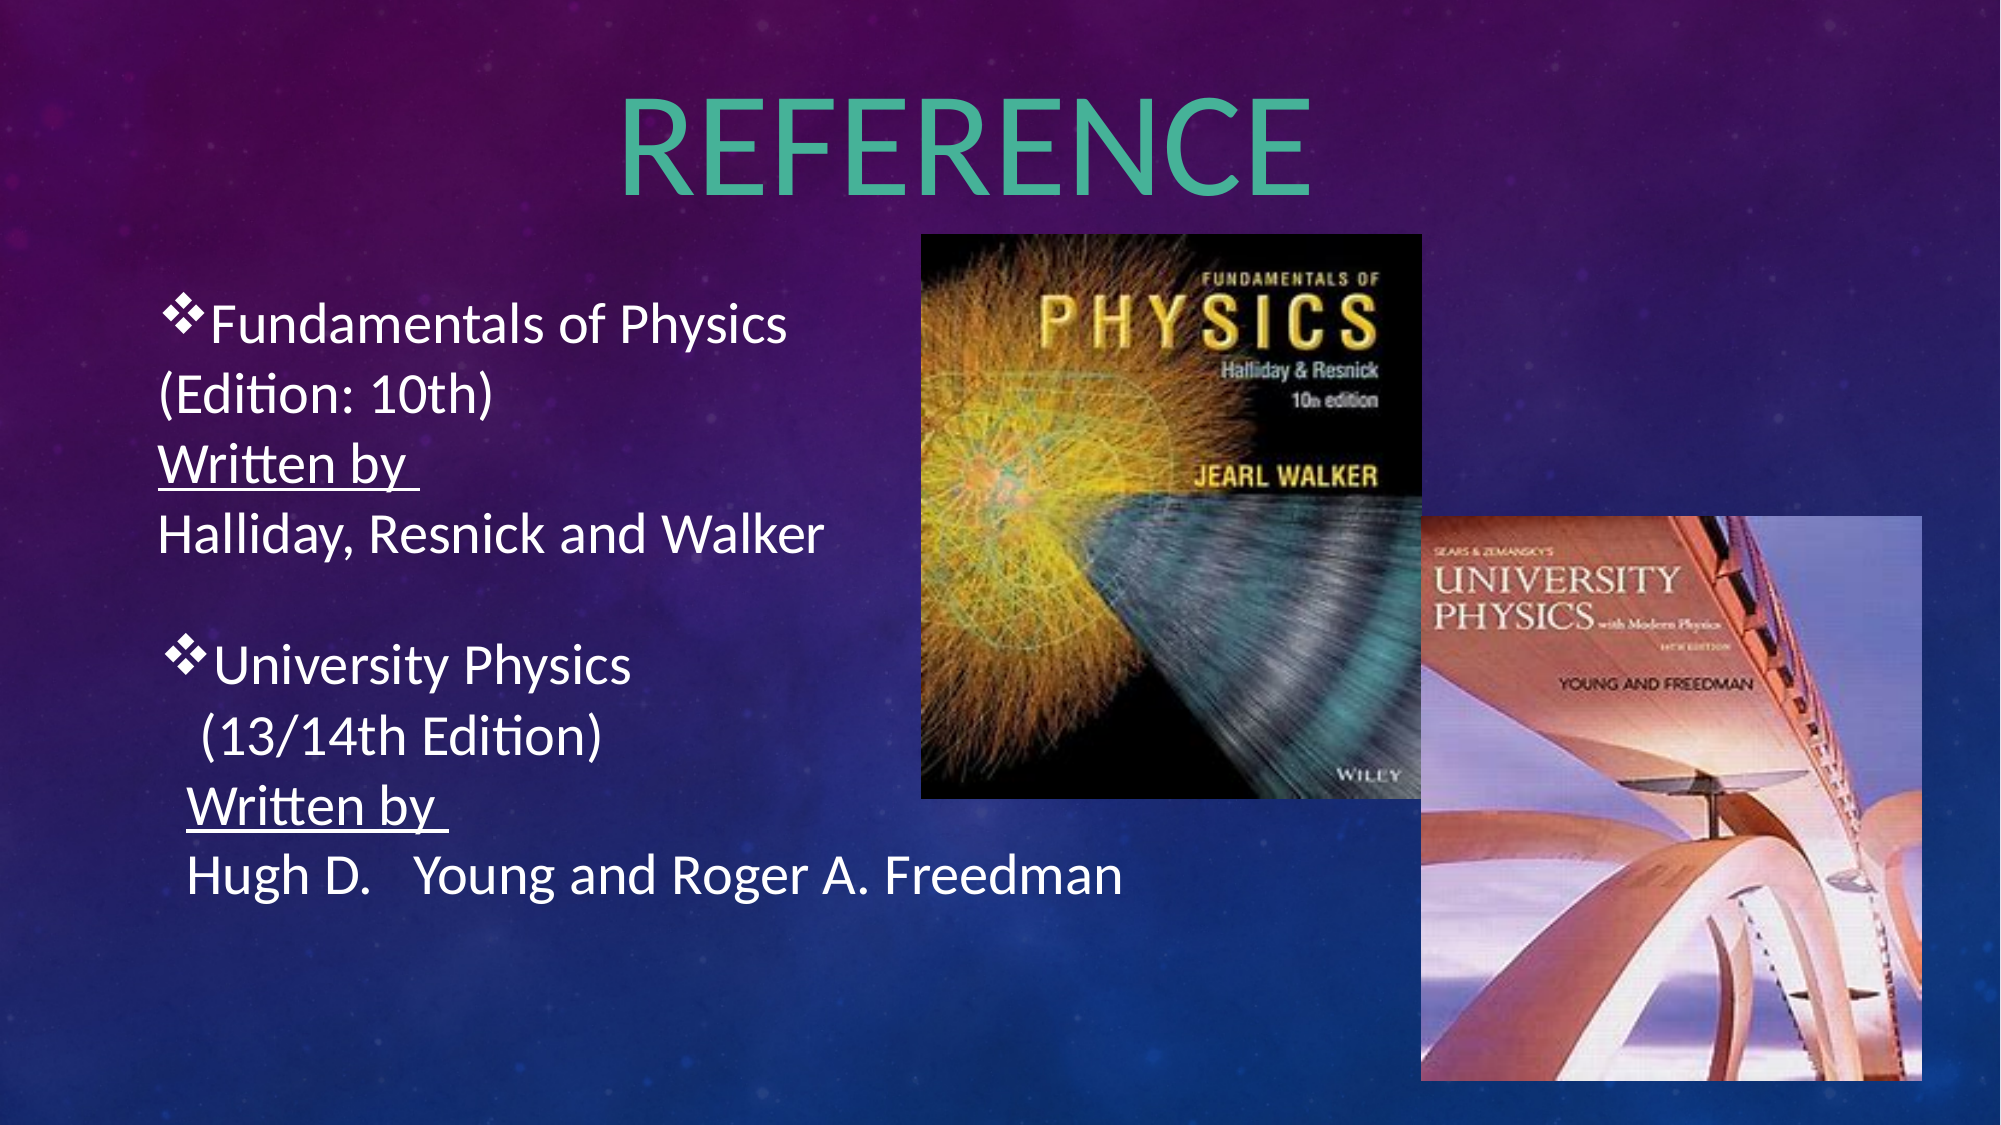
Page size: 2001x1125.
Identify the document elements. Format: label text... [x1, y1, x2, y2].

text_box Fundamentals of Physics (Edition: 10th) Written by Halliday, Resnick and Walker [142, 277, 914, 573]
picture [0, 0, 2001, 1125]
text_box REFERENCE [90, 37, 2000, 233]
text_box University Physics (13/14th Edition) Written by Hugh D. Young and Roger A. Freedman [145, 619, 1146, 914]
